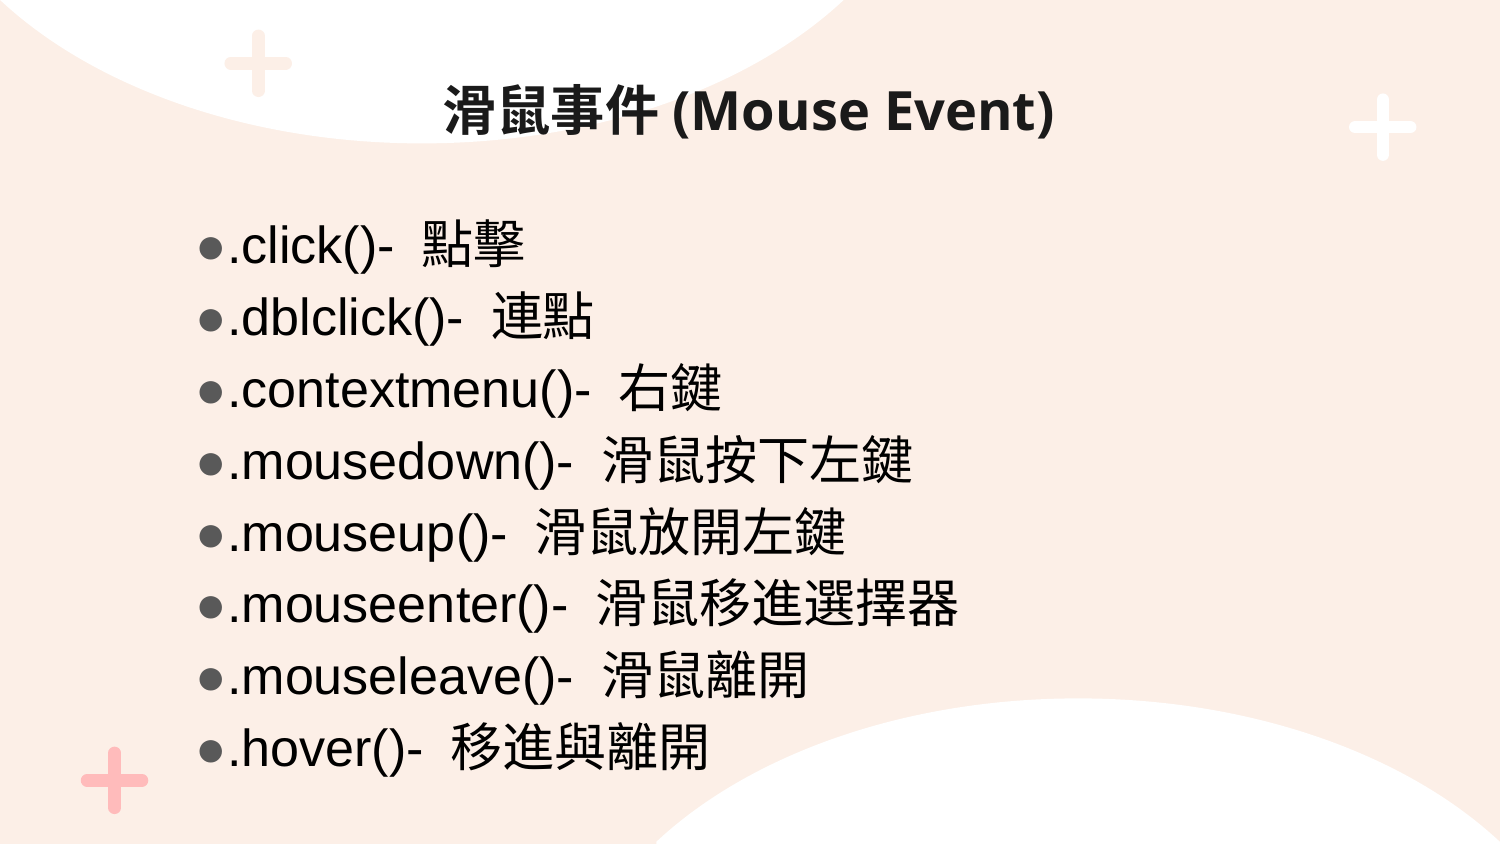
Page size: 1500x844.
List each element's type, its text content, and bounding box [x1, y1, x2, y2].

list ●.click()- 點擊 ●.dblclick()- 連點 ●.contextmenu()- 右鍵 ●.mousedown()- 滑鼠按下左鍵 ●.mouseup()- 滑鼠放開左鍵 ●.mouseenter()- 滑鼠移進選擇器 ●.mouseleave()- 滑鼠離開 ●.hover()- 移進與離開 [195, 172, 1420, 793]
title 滑鼠事件(Mouse Event) [115, 67, 1383, 163]
